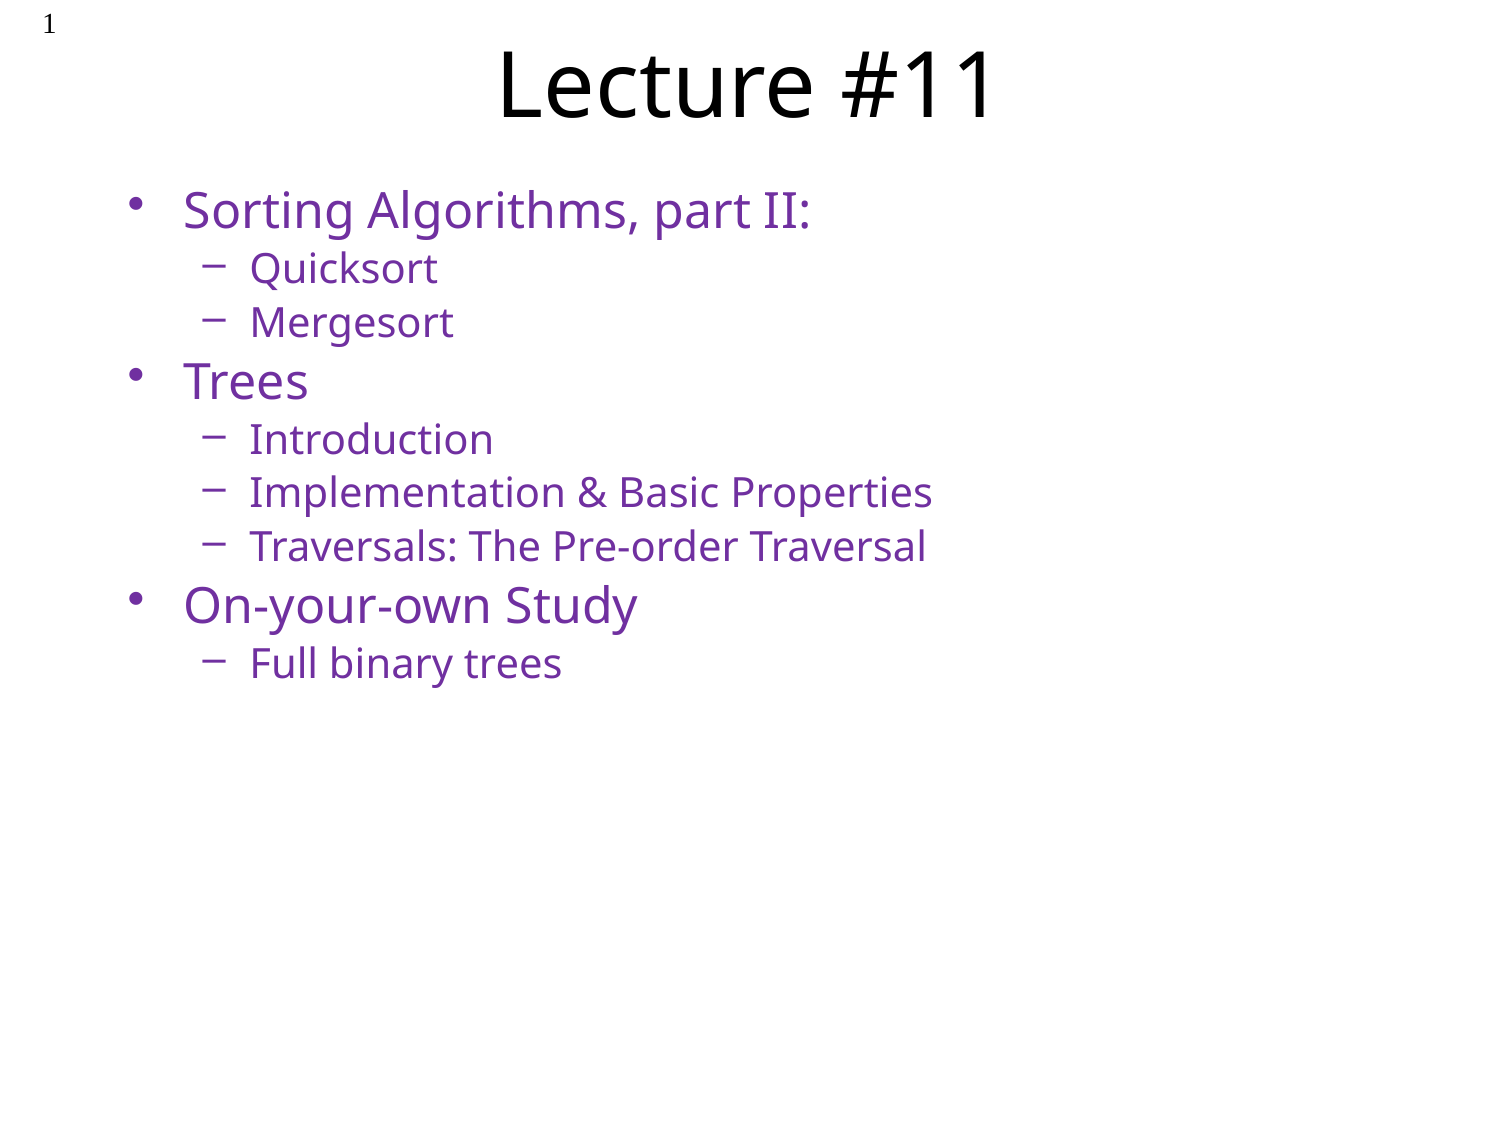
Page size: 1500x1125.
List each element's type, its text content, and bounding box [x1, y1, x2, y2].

slide_number 1 [0, 0, 72, 72]
list Sorting Algorithms, part II: Quicksort Mergesort Trees Introduction Implementation & Basic Properties Traversals: The Pre-order Traversal On-your-own Study Full binary trees [112, 178, 1340, 388]
title Lecture #11 [112, 0, 1388, 175]
